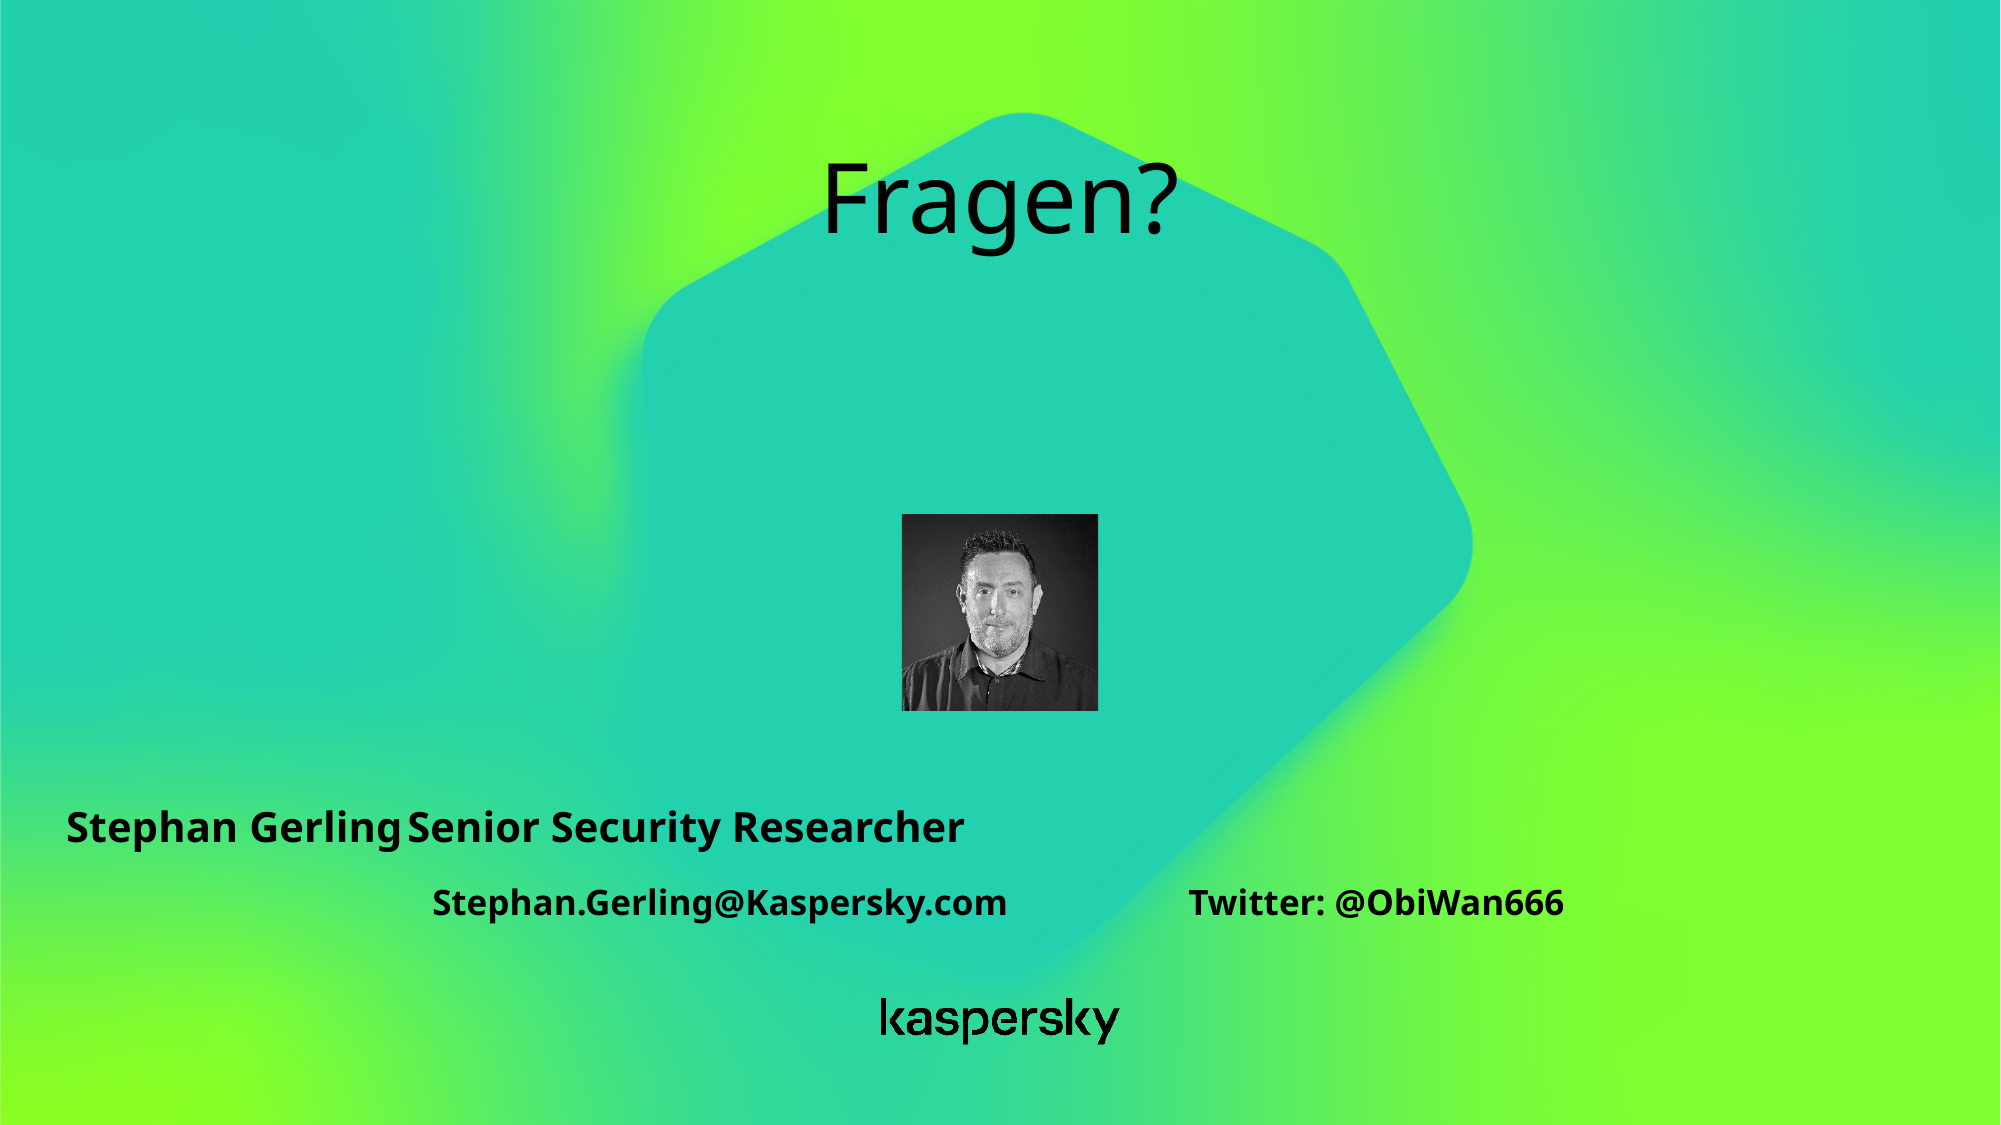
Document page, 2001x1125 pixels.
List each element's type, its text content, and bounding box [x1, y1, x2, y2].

list Stephan Gerling [0, 798, 371, 878]
list Senior Security Researcher [371, 798, 1002, 878]
list Fragen? [55, 141, 1945, 327]
list Stephan.Gerling@Kaspersky.com Twitter: @ObiWan666 [417, 877, 1630, 957]
picture [0, 0, 2001, 1125]
